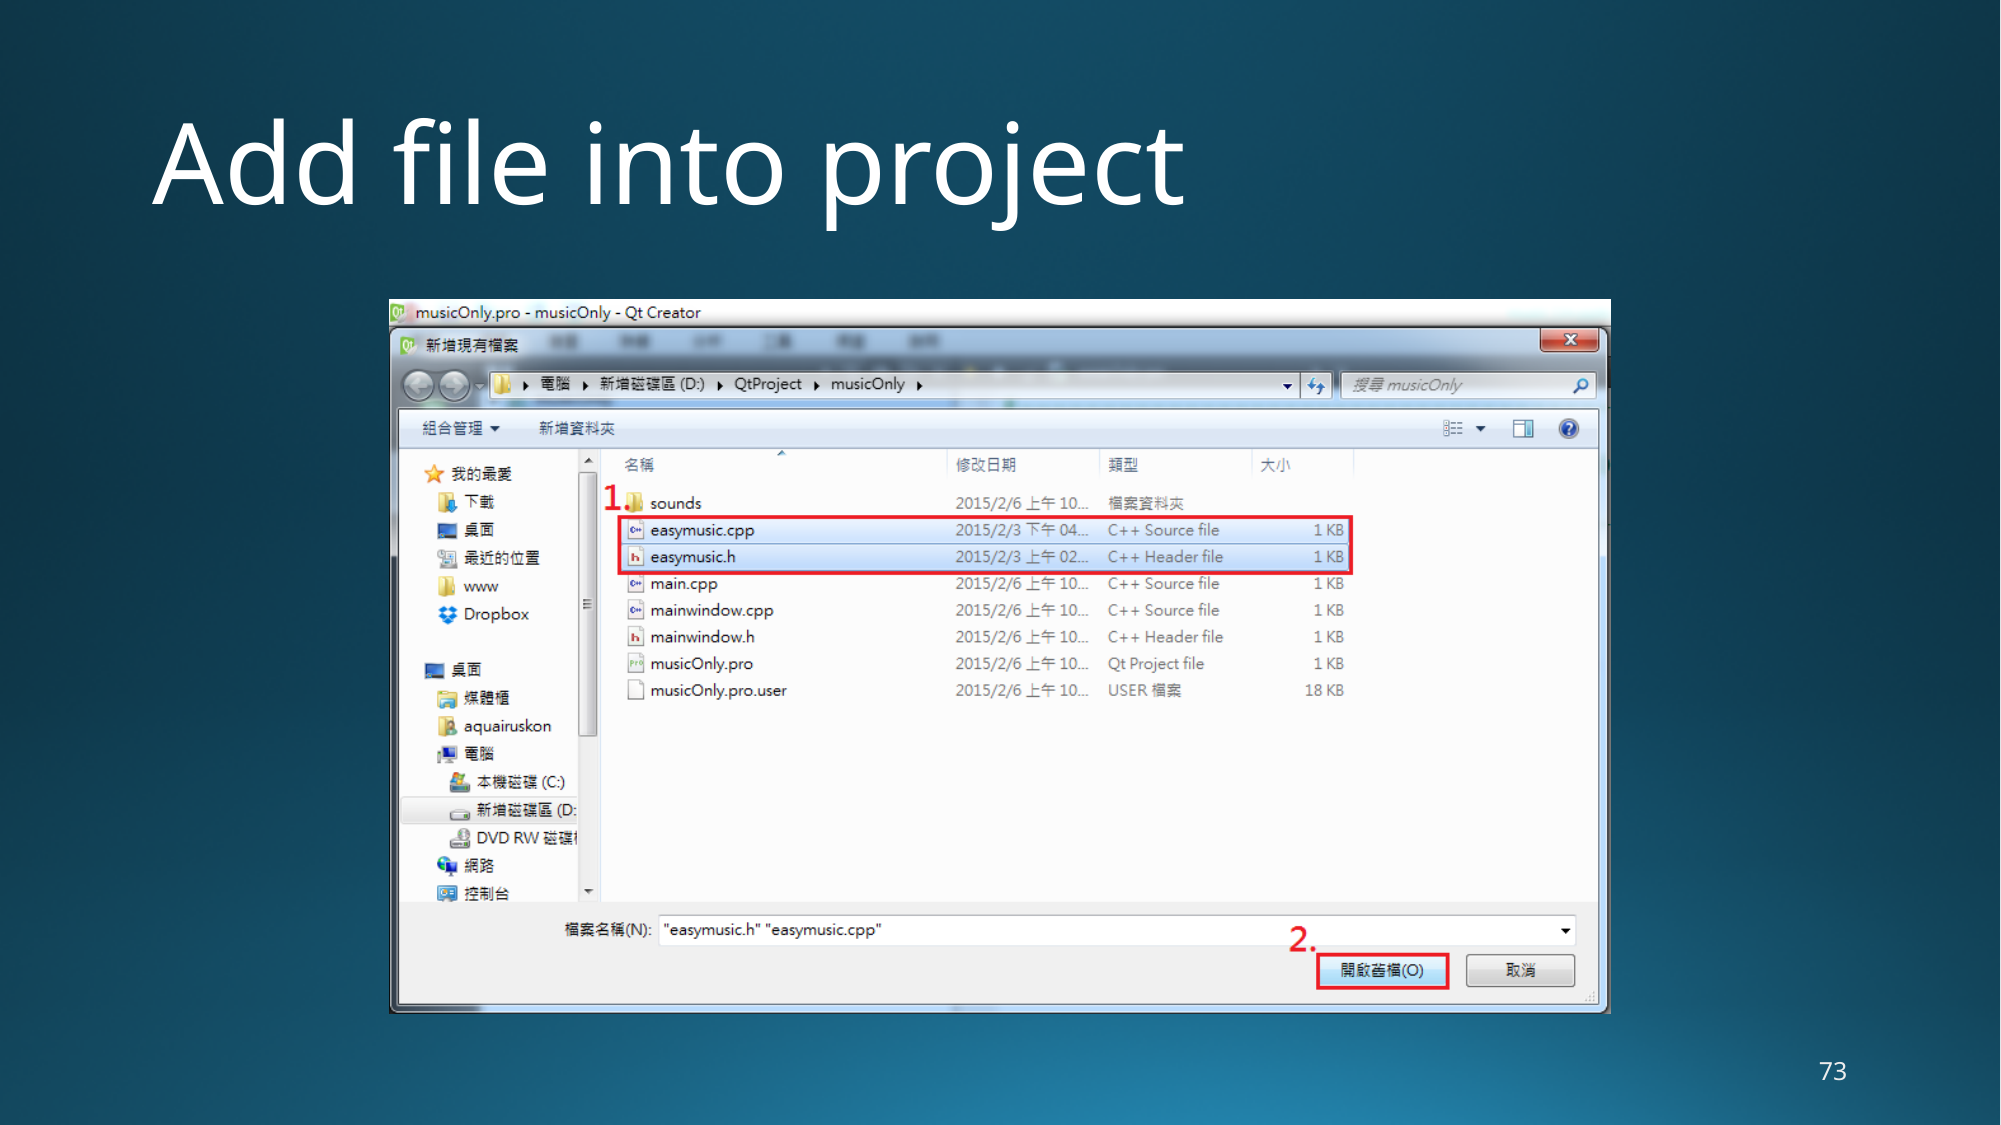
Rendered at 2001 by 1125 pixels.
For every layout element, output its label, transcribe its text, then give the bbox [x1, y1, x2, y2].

title Add file into project [137, 59, 1863, 278]
picture [0, 0, 2001, 1125]
slide_number 73 [1412, 1042, 1863, 1103]
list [388, 299, 1611, 1014]
